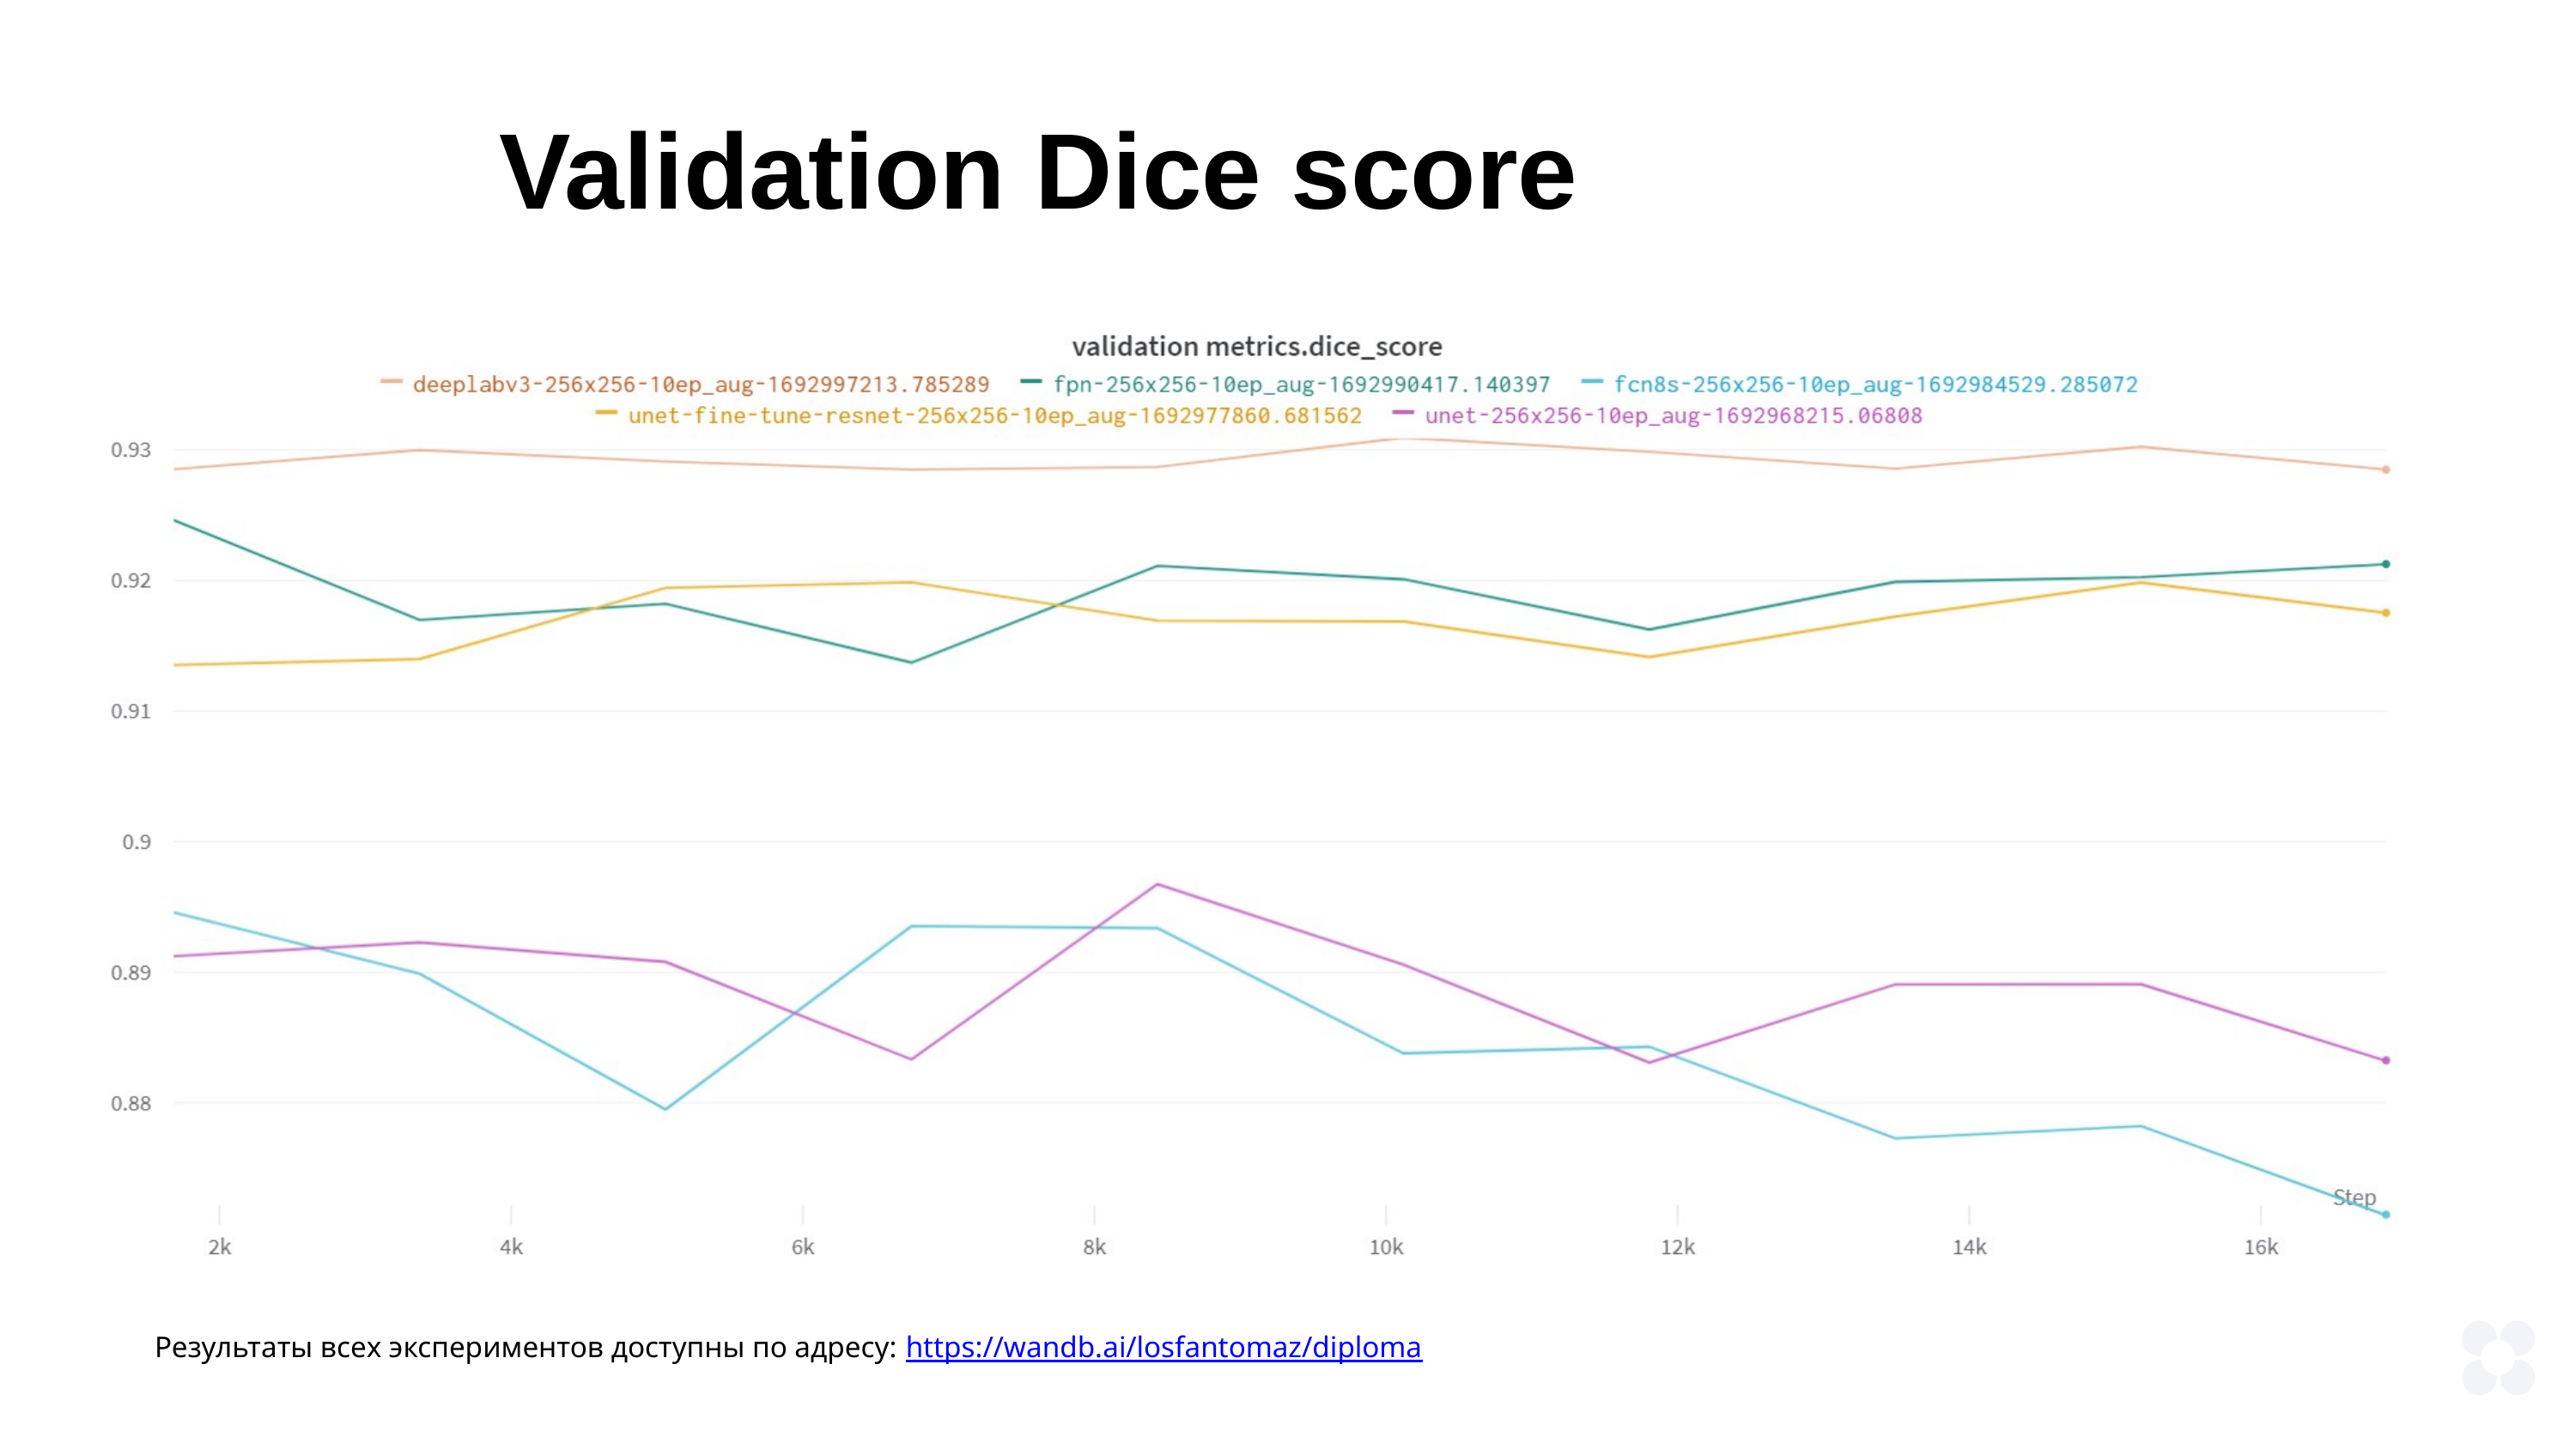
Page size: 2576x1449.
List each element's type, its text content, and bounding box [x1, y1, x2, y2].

picture [81, 315, 2434, 1276]
text_box Validation Dice score [125, 95, 1953, 228]
text_box Результаты всех экспериментов доступны по адресу: https://wandb.ai/losfantomaz/diploma [142, 1323, 1663, 1374]
